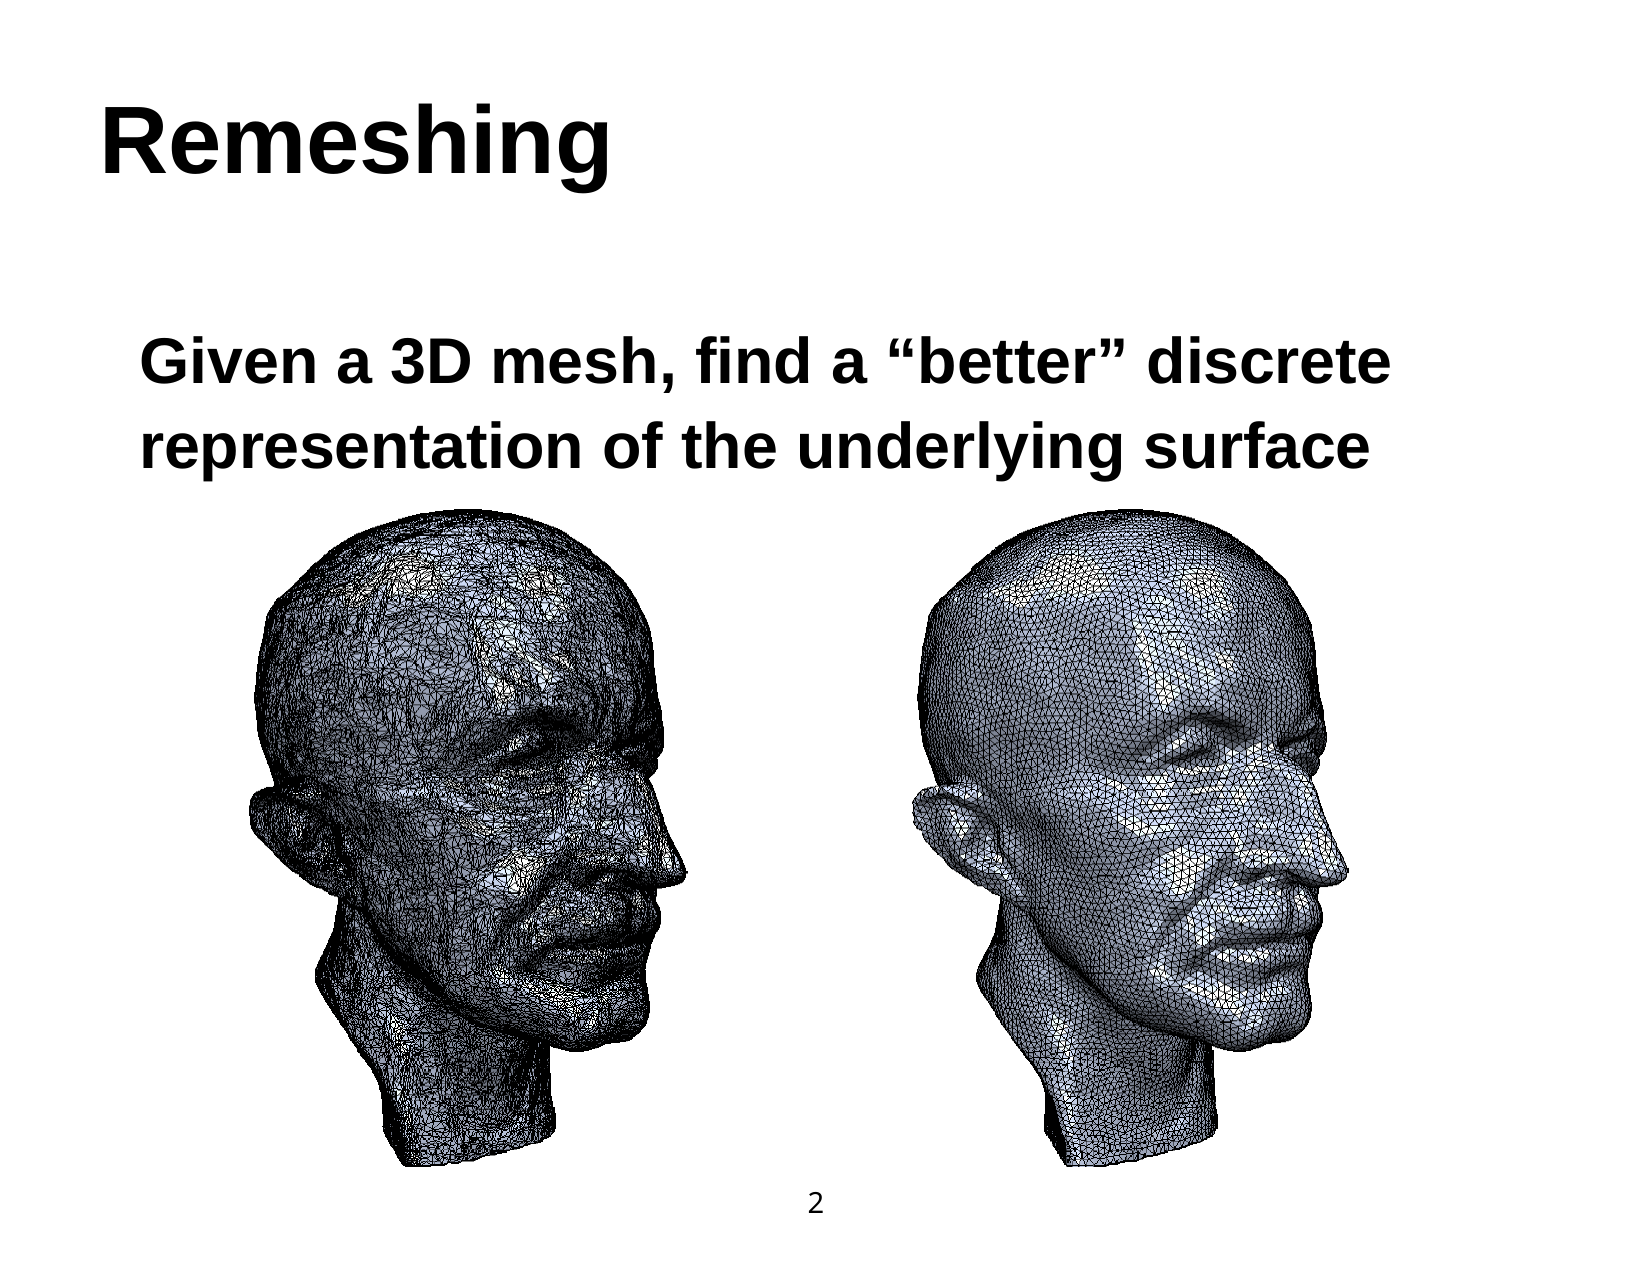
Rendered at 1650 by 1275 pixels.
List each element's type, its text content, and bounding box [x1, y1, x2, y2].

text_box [912, 508, 1350, 1168]
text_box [249, 508, 689, 1169]
slide_number 2 [755, 1103, 881, 1275]
text_box [0, 259, 1650, 483]
text_box Given a 3D mesh, find a “better” discrete representation of the underlying surface [137, 310, 1396, 482]
title Remeshing [97, 75, 1197, 259]
